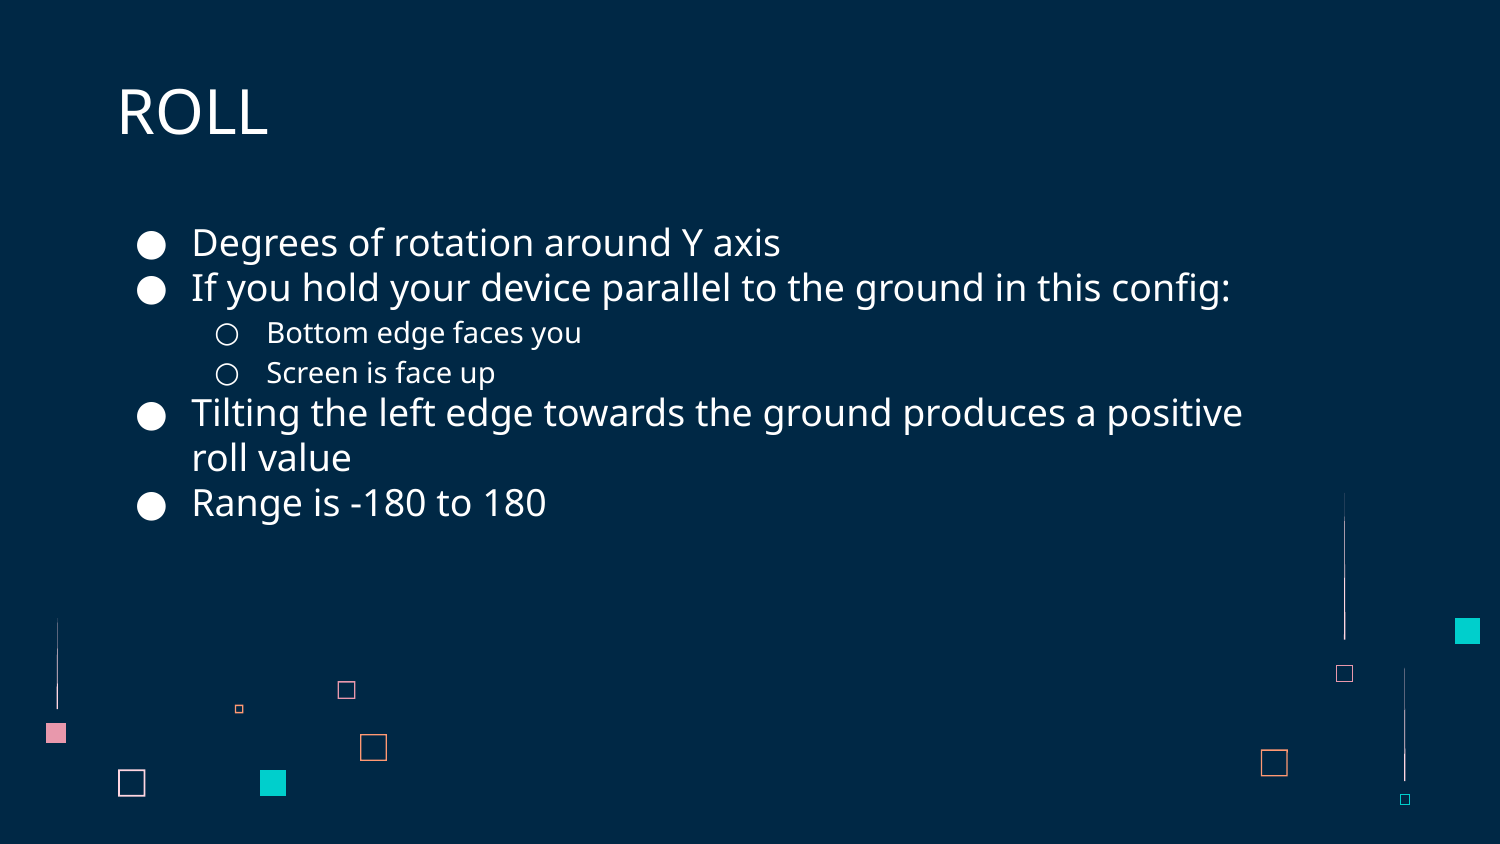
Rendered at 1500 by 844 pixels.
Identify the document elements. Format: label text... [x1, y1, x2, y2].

title ROLL [101, 67, 543, 163]
list Degrees of rotation around Y axis If you hold your device parallel to the ground in this config: Bottom edge faces you Screen is face up Tilting the left edge towards the ground produces a positive roll value Range is -180 to 180 [101, 203, 1310, 619]
